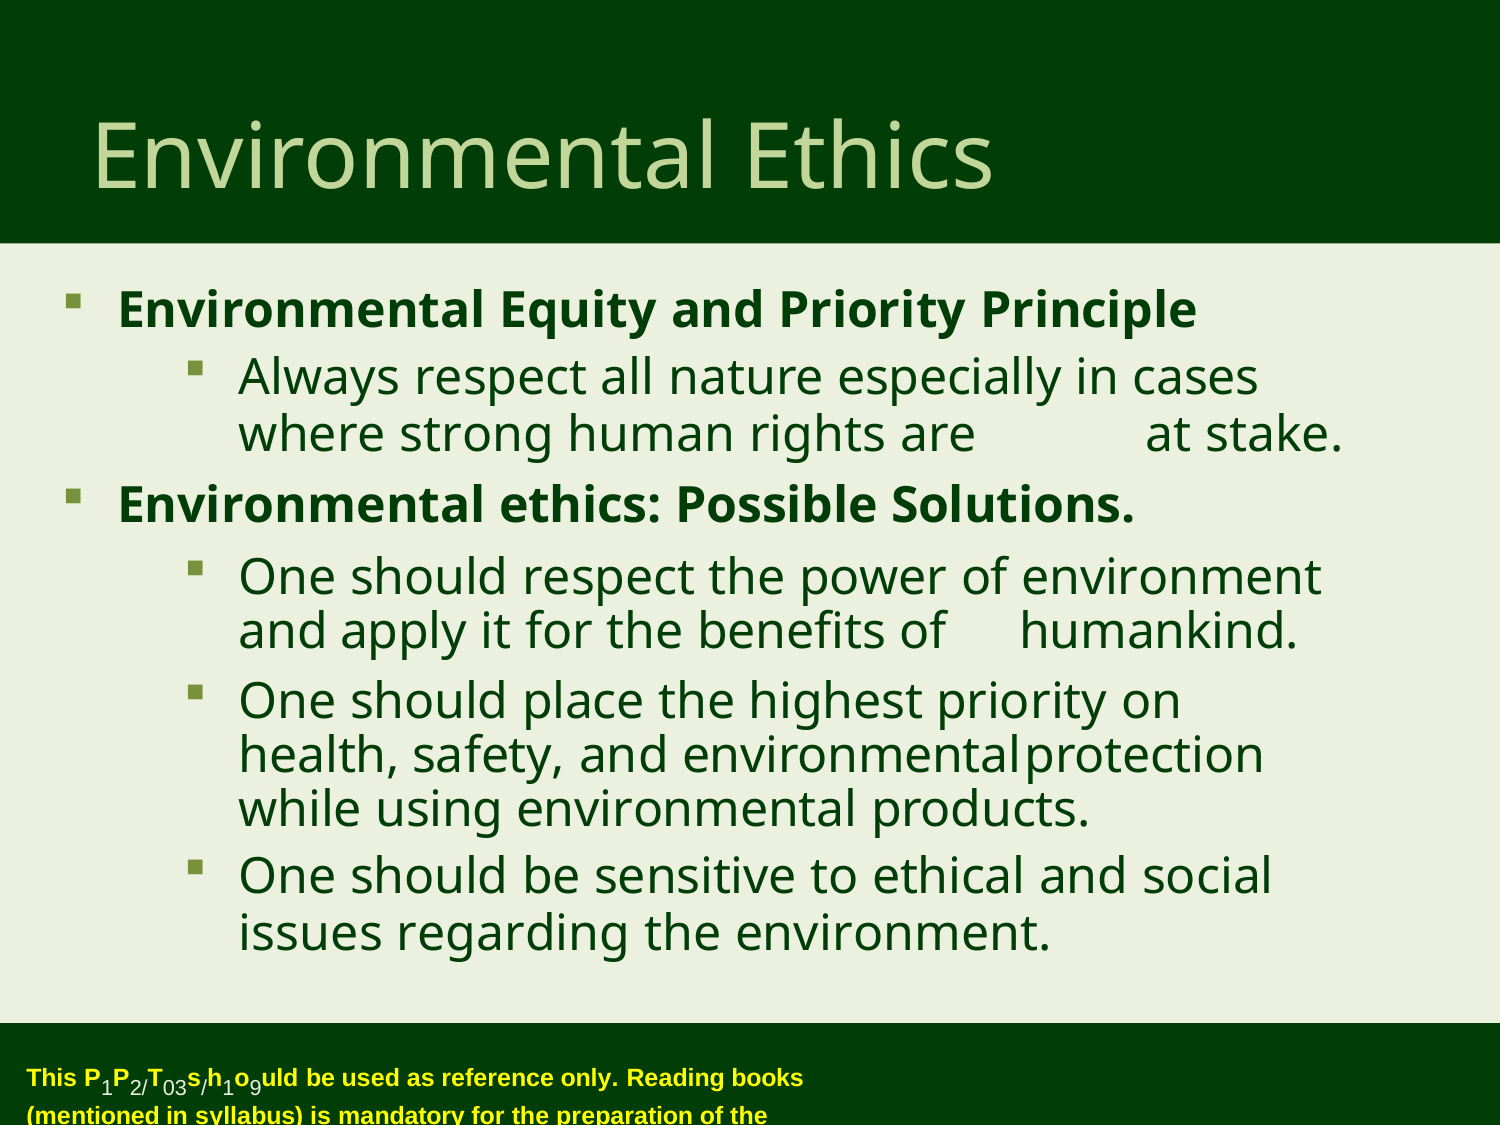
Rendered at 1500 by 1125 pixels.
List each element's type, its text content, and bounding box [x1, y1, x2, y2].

text_box Environmental Equity and Priority Principle Always respect all nature especially in cases where strong human rights are at stake. Environmental ethics: Possible Solutions. One should respect the power of environment and apply it for the benefits of humankind. One should place the highest priority on health, safety, and environmental protection while using environmental products. One should be sensitive to ethical and social issues regarding the environment. [59, 277, 1363, 961]
text_box This P1P2/T03s/h1o9uld be used as reference only. Reading books (mentioned in syllabus) is mandatory for the preparation of the examinations. [24, 1048, 872, 1125]
title Environmental Ethics [35, 97, 1465, 286]
